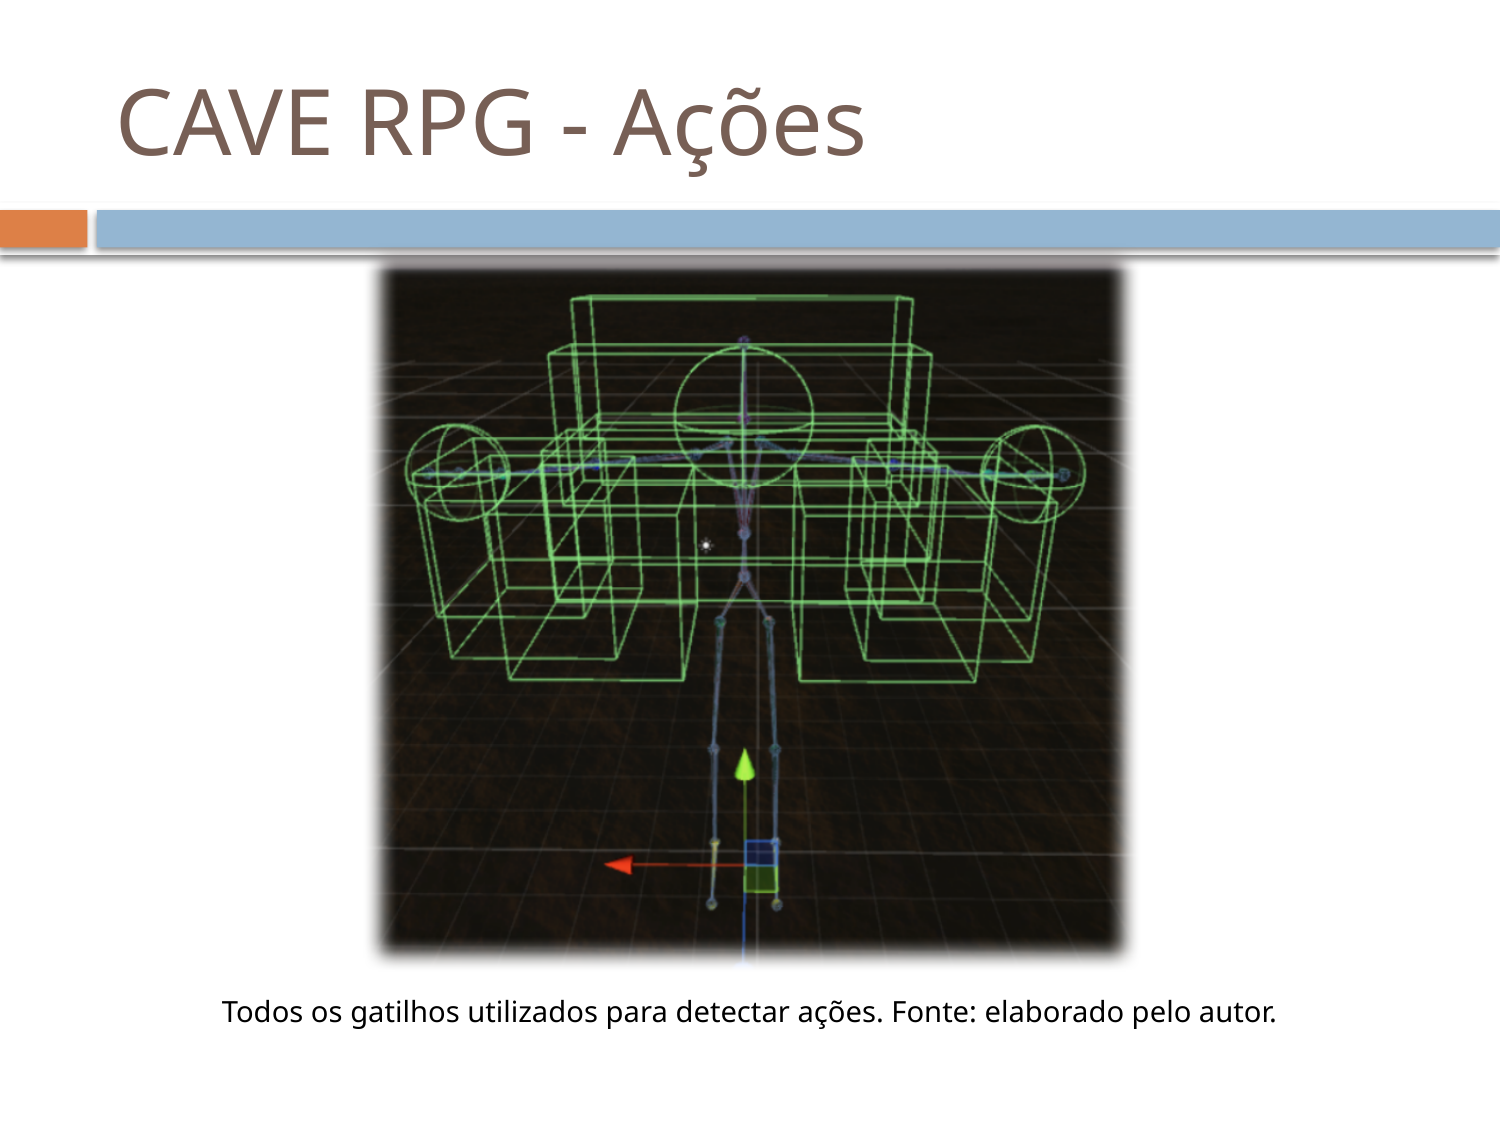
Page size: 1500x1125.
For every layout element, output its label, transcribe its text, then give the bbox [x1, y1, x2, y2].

picture [362, 243, 1141, 972]
title CAVE RPG - Ações [100, 37, 1438, 200]
list Todos os gatilhos utilizados para detectar ações. Fonte: elaborado pelo autor. [75, 290, 1425, 1041]
